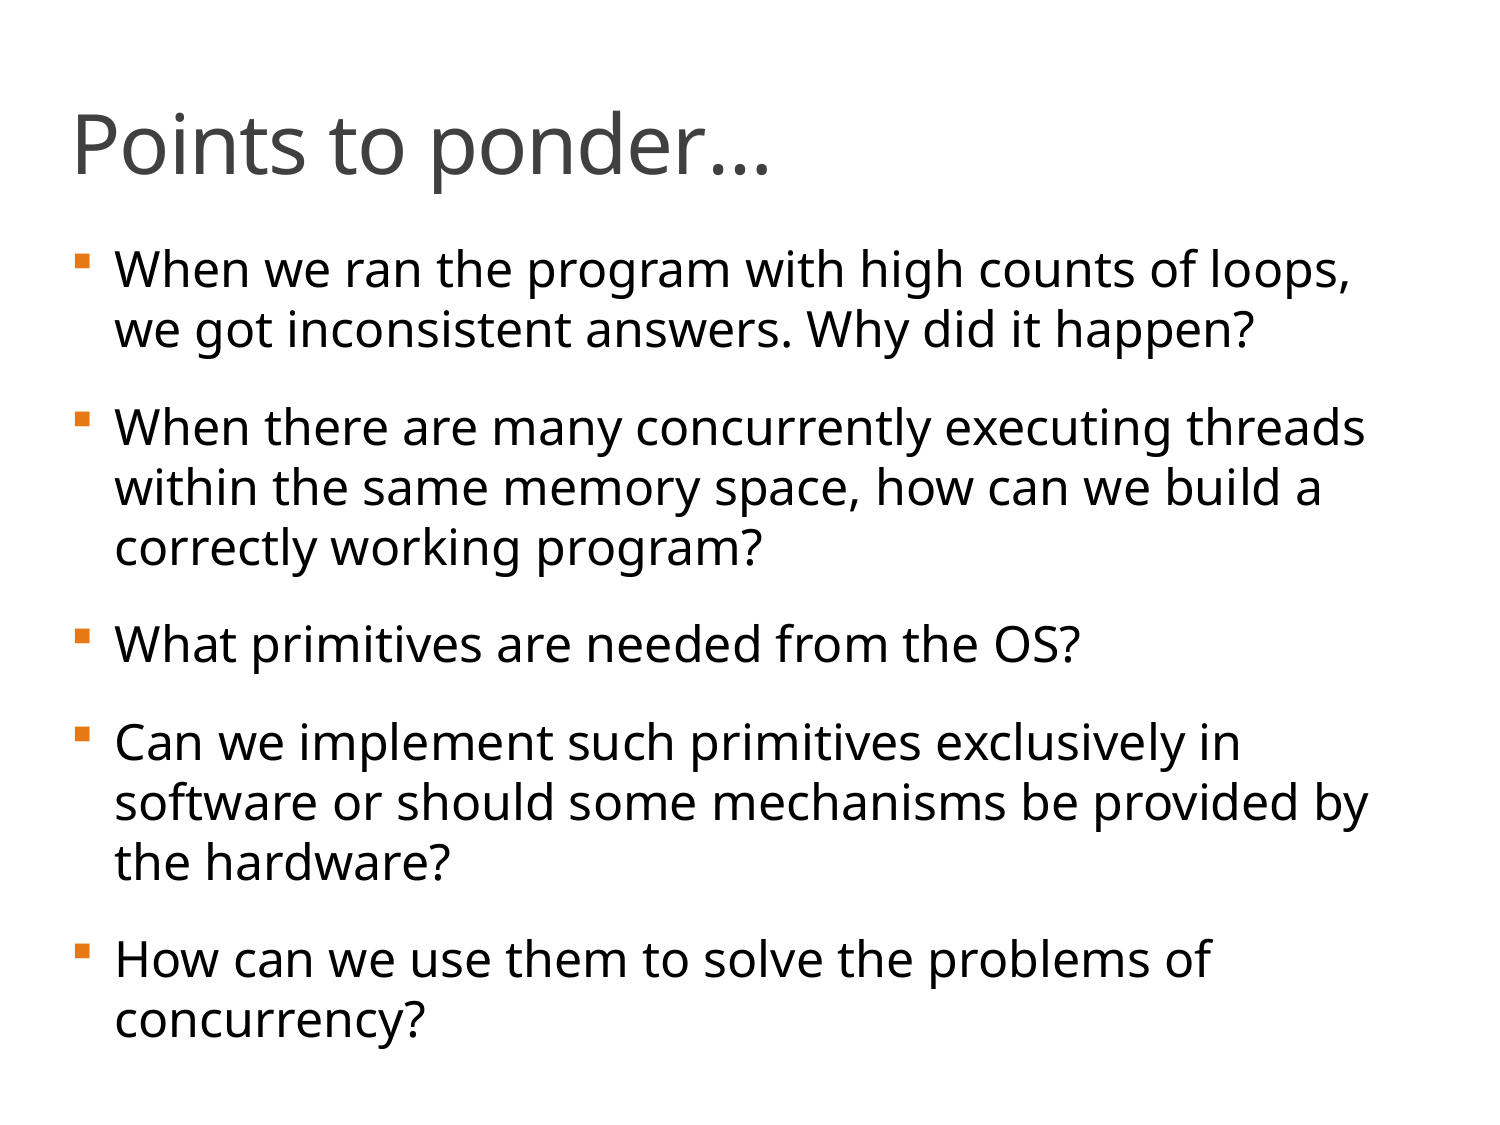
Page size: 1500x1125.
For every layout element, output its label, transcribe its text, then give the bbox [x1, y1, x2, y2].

list When we ran the program with high counts of loops, we got inconsistent answers. Why did it happen? When there are many concurrently executing threads within the same memory space, how can we build a correctly working program? What primitives are needed from the OS? Can we implement such primitives exclusively in software or should some mechanisms be provided by the hardware? How can we use them to solve the problems of concurrency? [70, 237, 1430, 1065]
title Points to ponder… [70, 104, 1430, 237]
